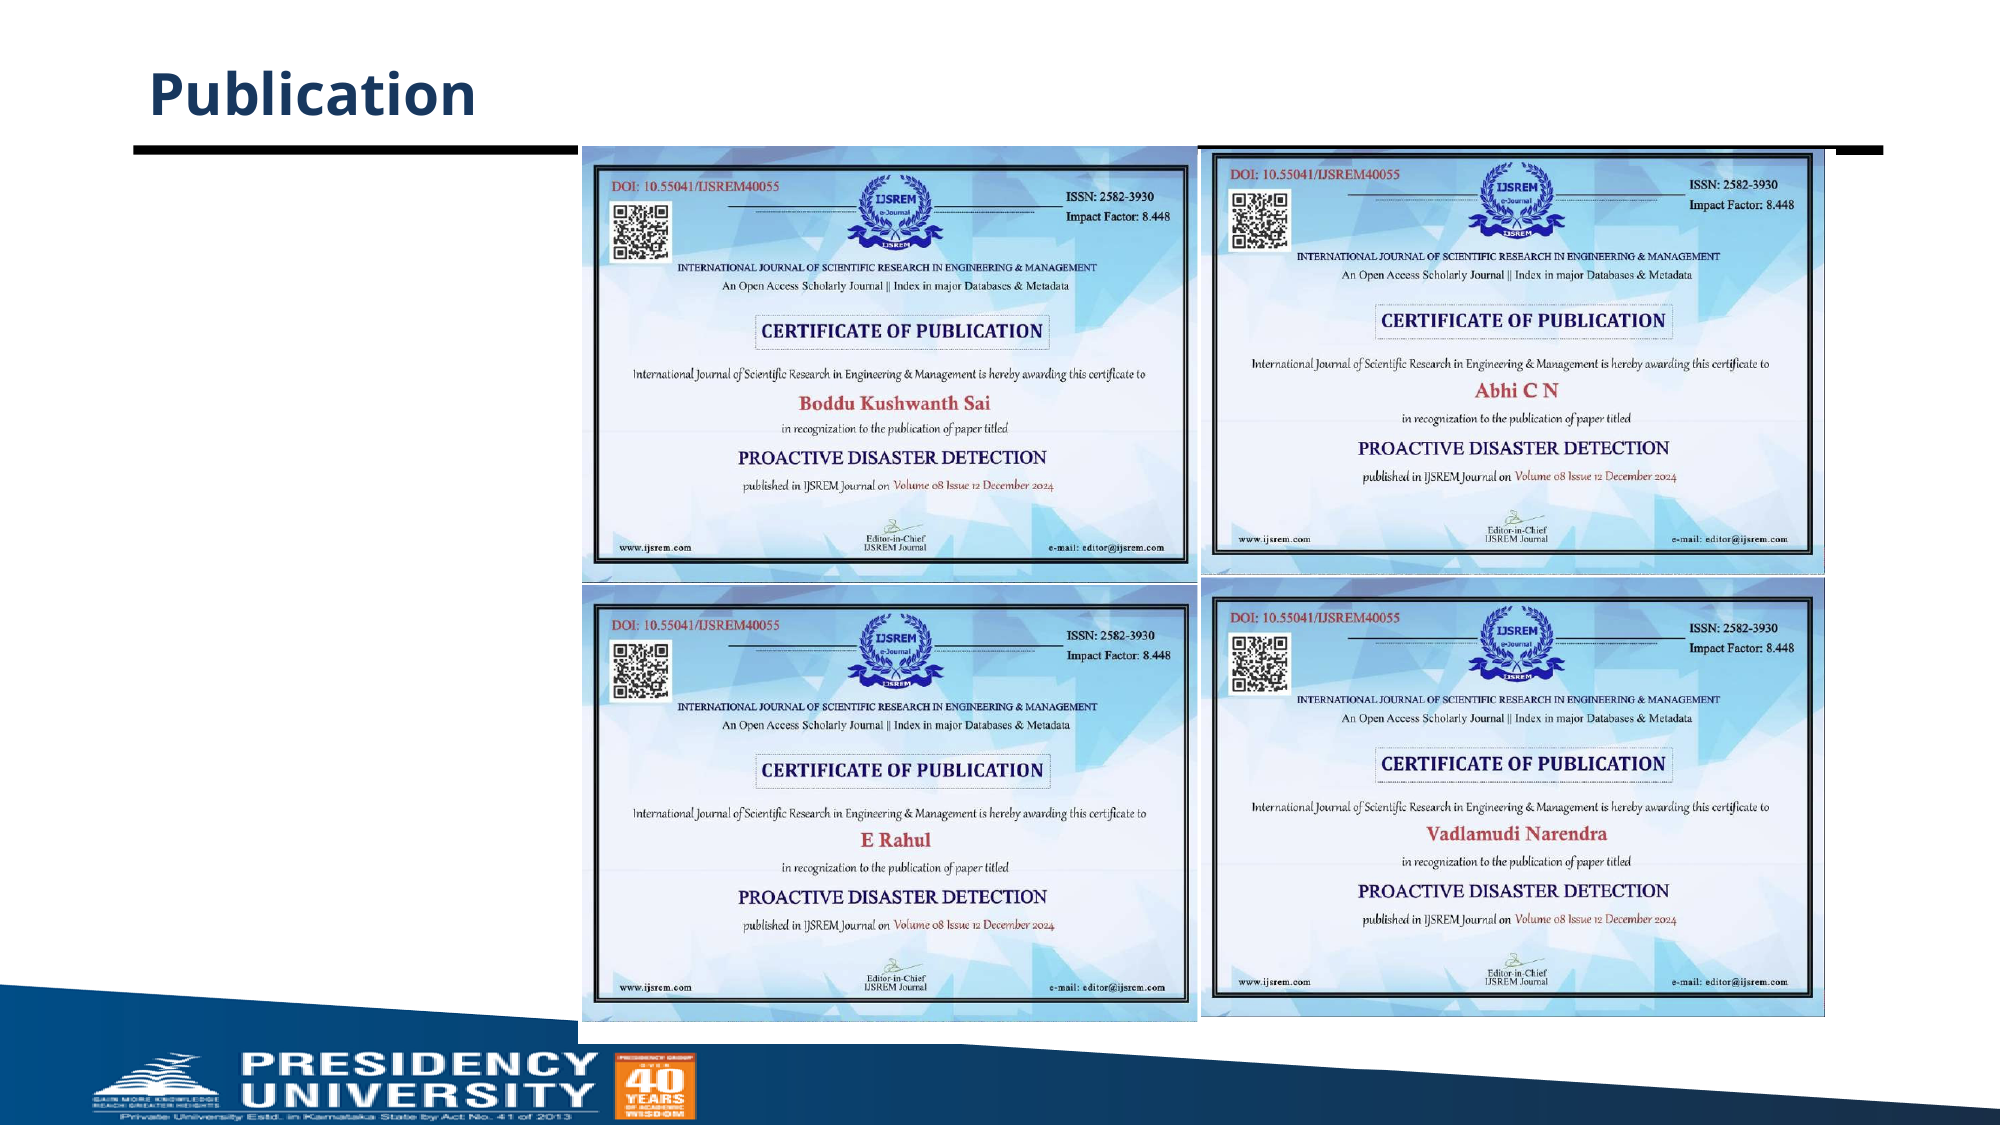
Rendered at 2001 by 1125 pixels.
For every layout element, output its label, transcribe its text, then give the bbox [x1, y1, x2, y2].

picture [0, 148, 2000, 1125]
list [577, 130, 1198, 1045]
title Publication [133, 52, 1884, 132]
